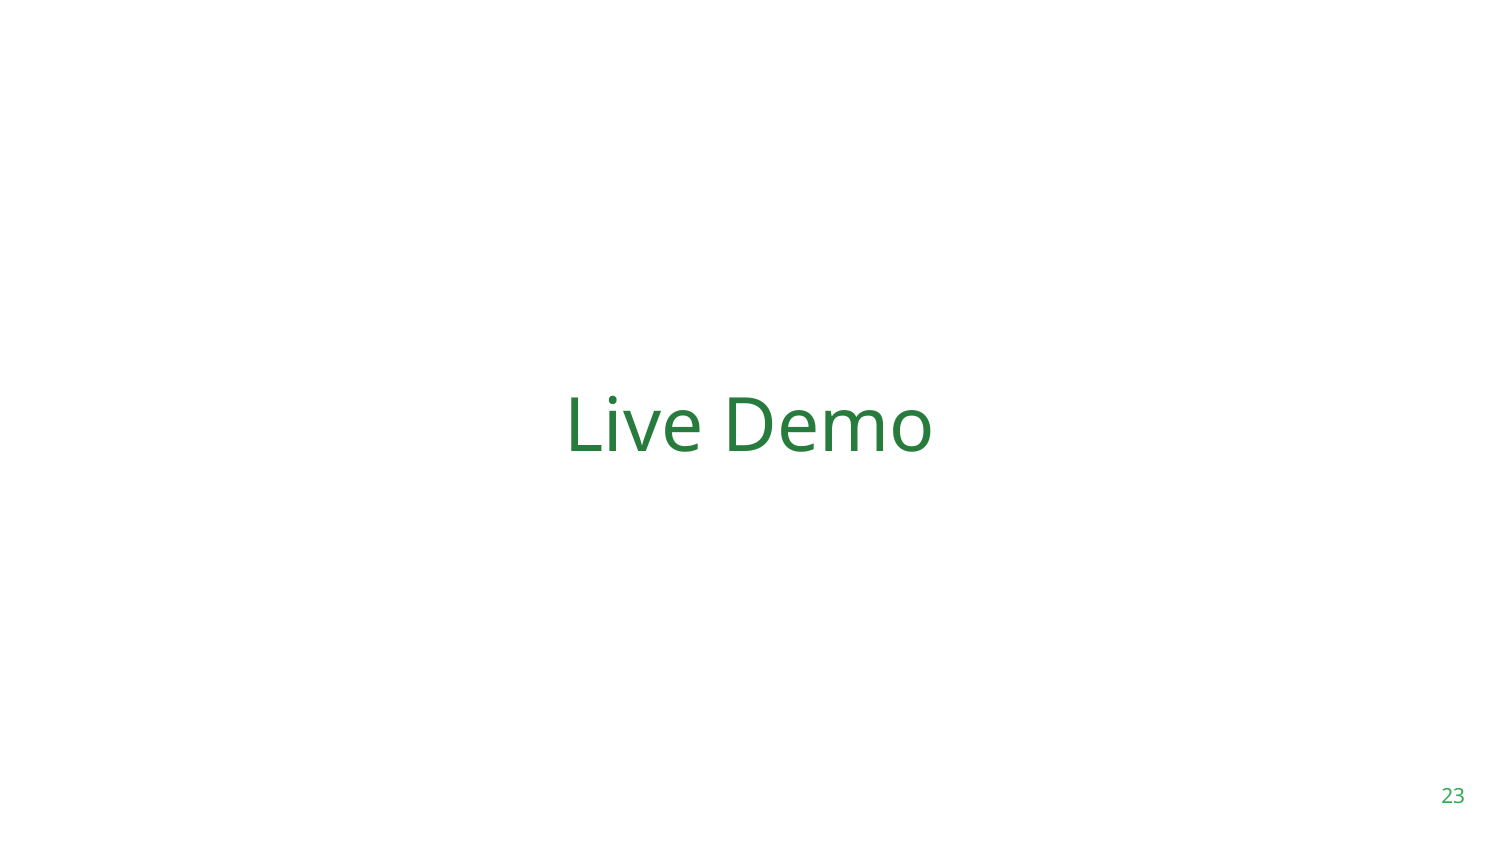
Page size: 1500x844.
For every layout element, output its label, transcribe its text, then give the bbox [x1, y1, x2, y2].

title Live Demo [51, 352, 1449, 491]
slide_number ‹#› [1389, 764, 1480, 830]
